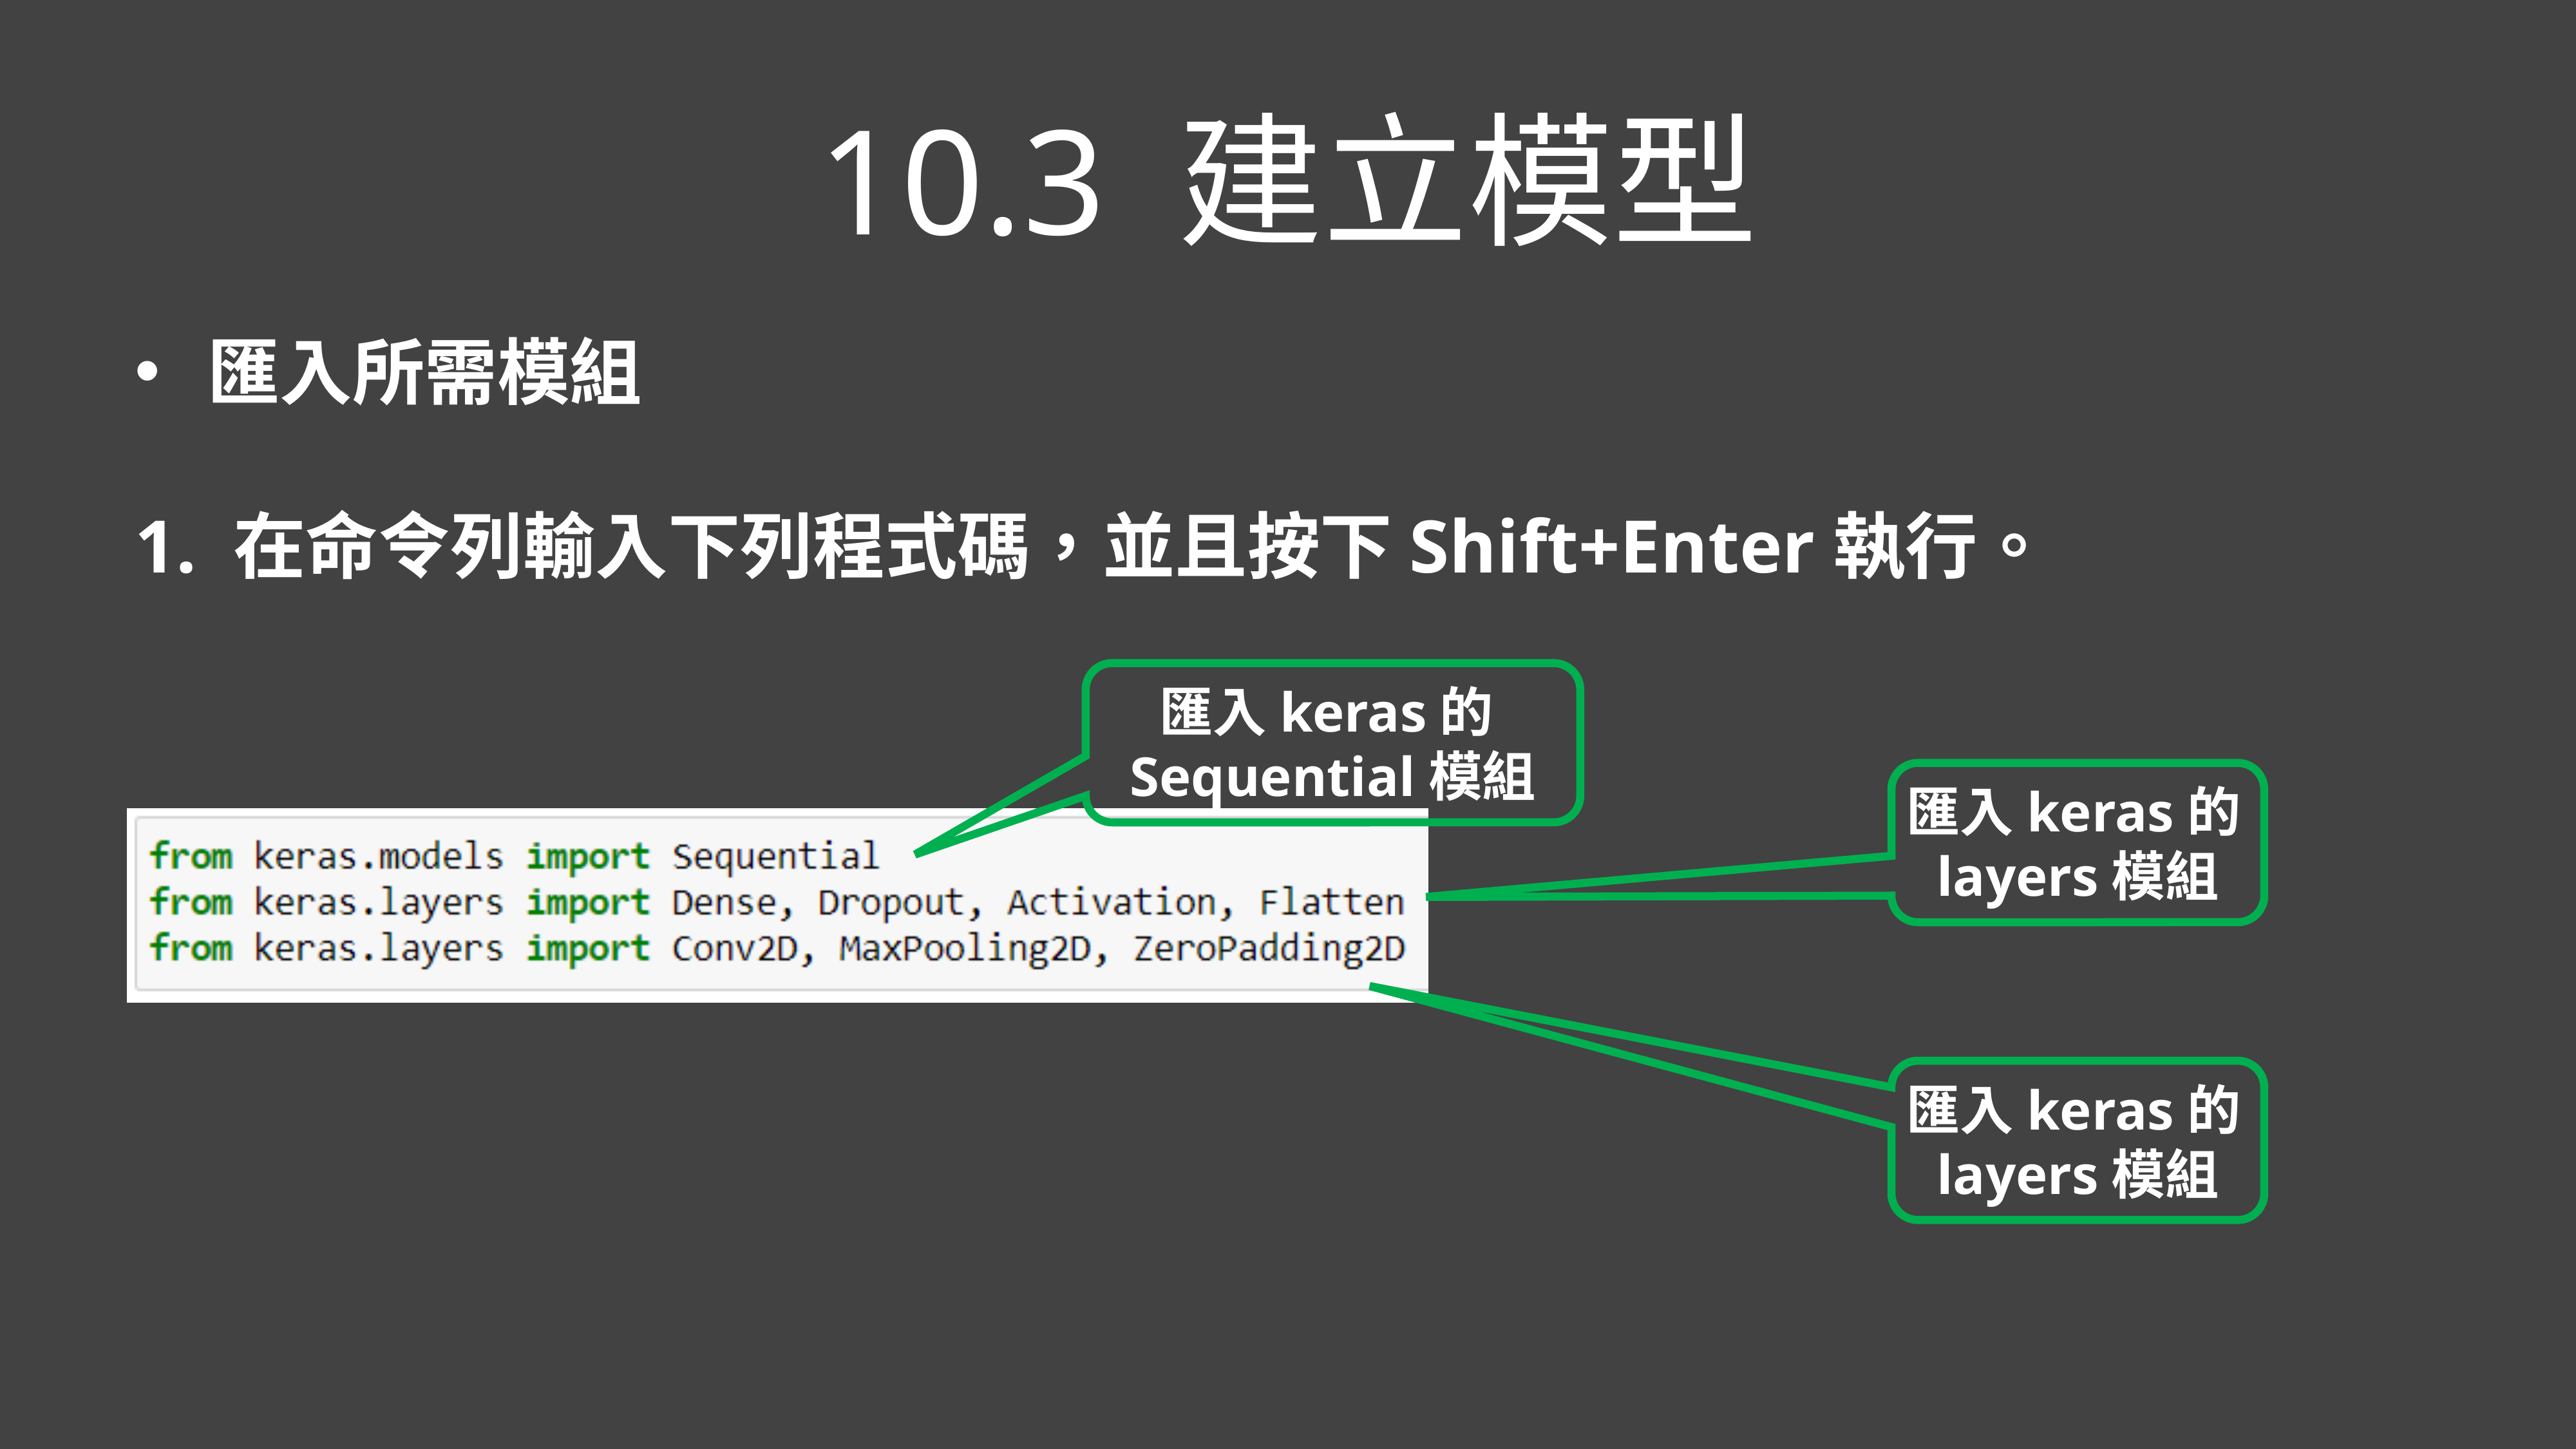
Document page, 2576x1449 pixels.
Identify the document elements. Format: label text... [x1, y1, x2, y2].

text_box 匯入keras的layers模組 [1428, 997, 2264, 1220]
text_box 匯入keras的layers模組 [1428, 762, 2264, 923]
text_box 匯入keras的Sequential模組 [995, 663, 1580, 822]
title 10.3 建立模型 [127, 4, 2449, 350]
picture [127, 808, 1428, 1003]
text_box 匯入所需模組 1. 在命令列輸入下列程式碼，並且按下Shift+Enter執行。 [127, 319, 2079, 595]
